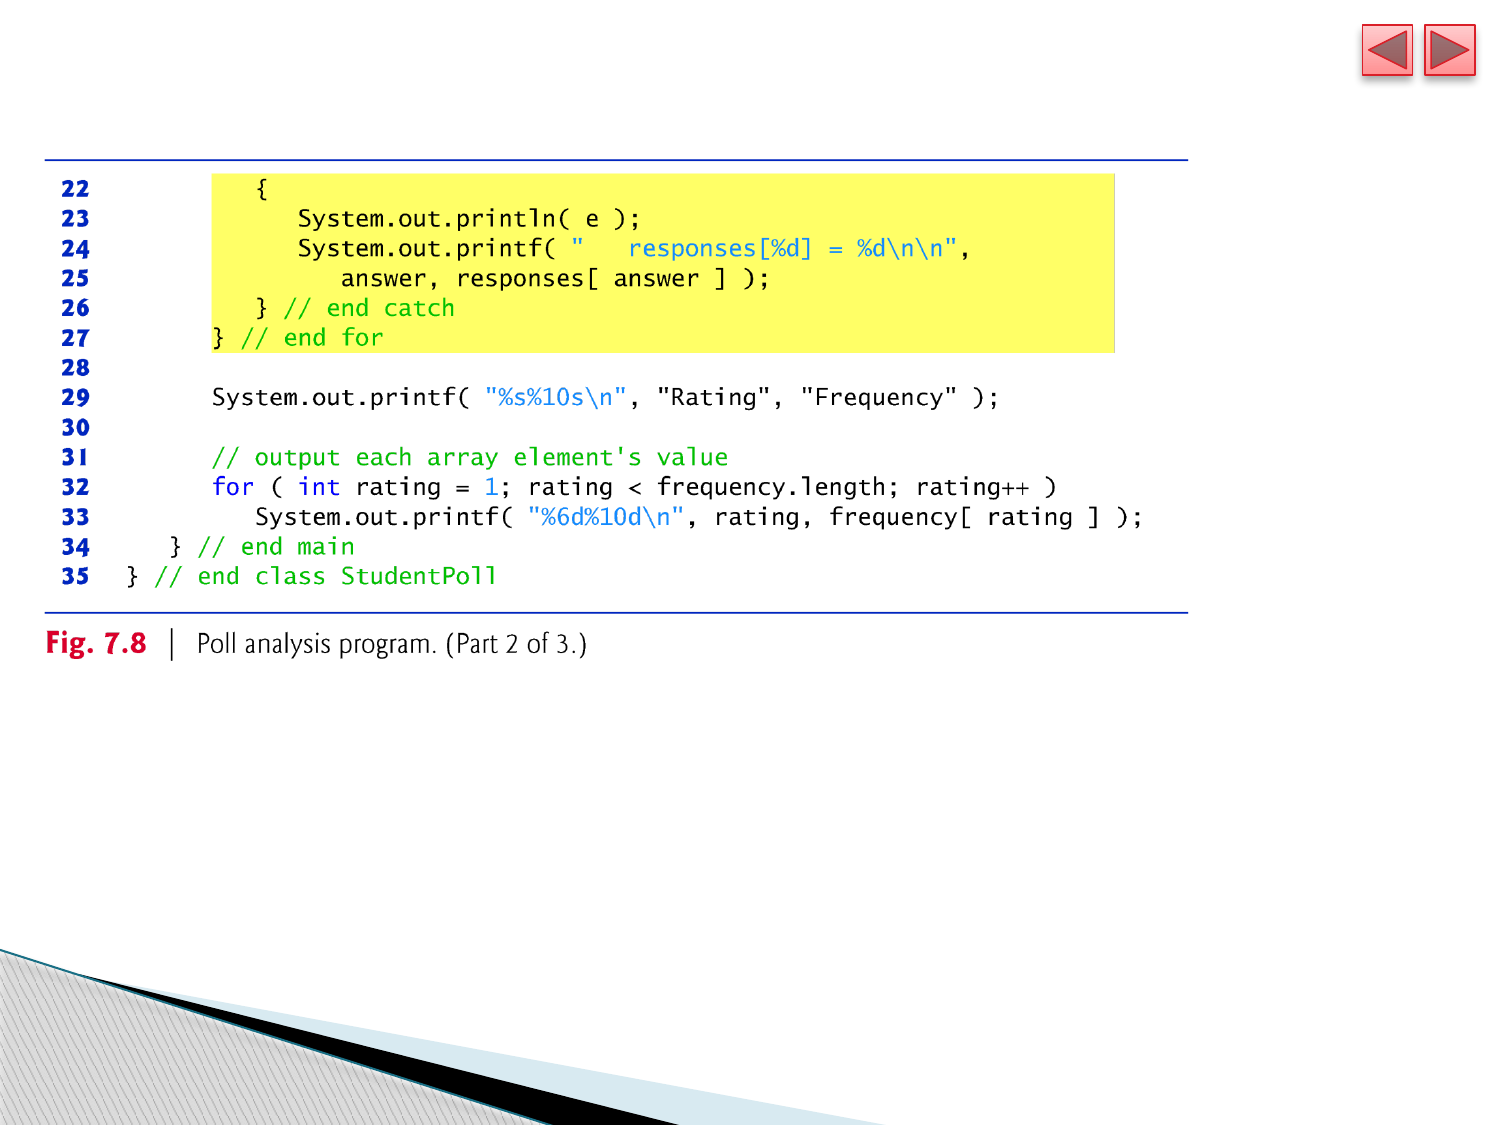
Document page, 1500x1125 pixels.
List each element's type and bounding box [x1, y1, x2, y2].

picture [0, 106, 1500, 1018]
